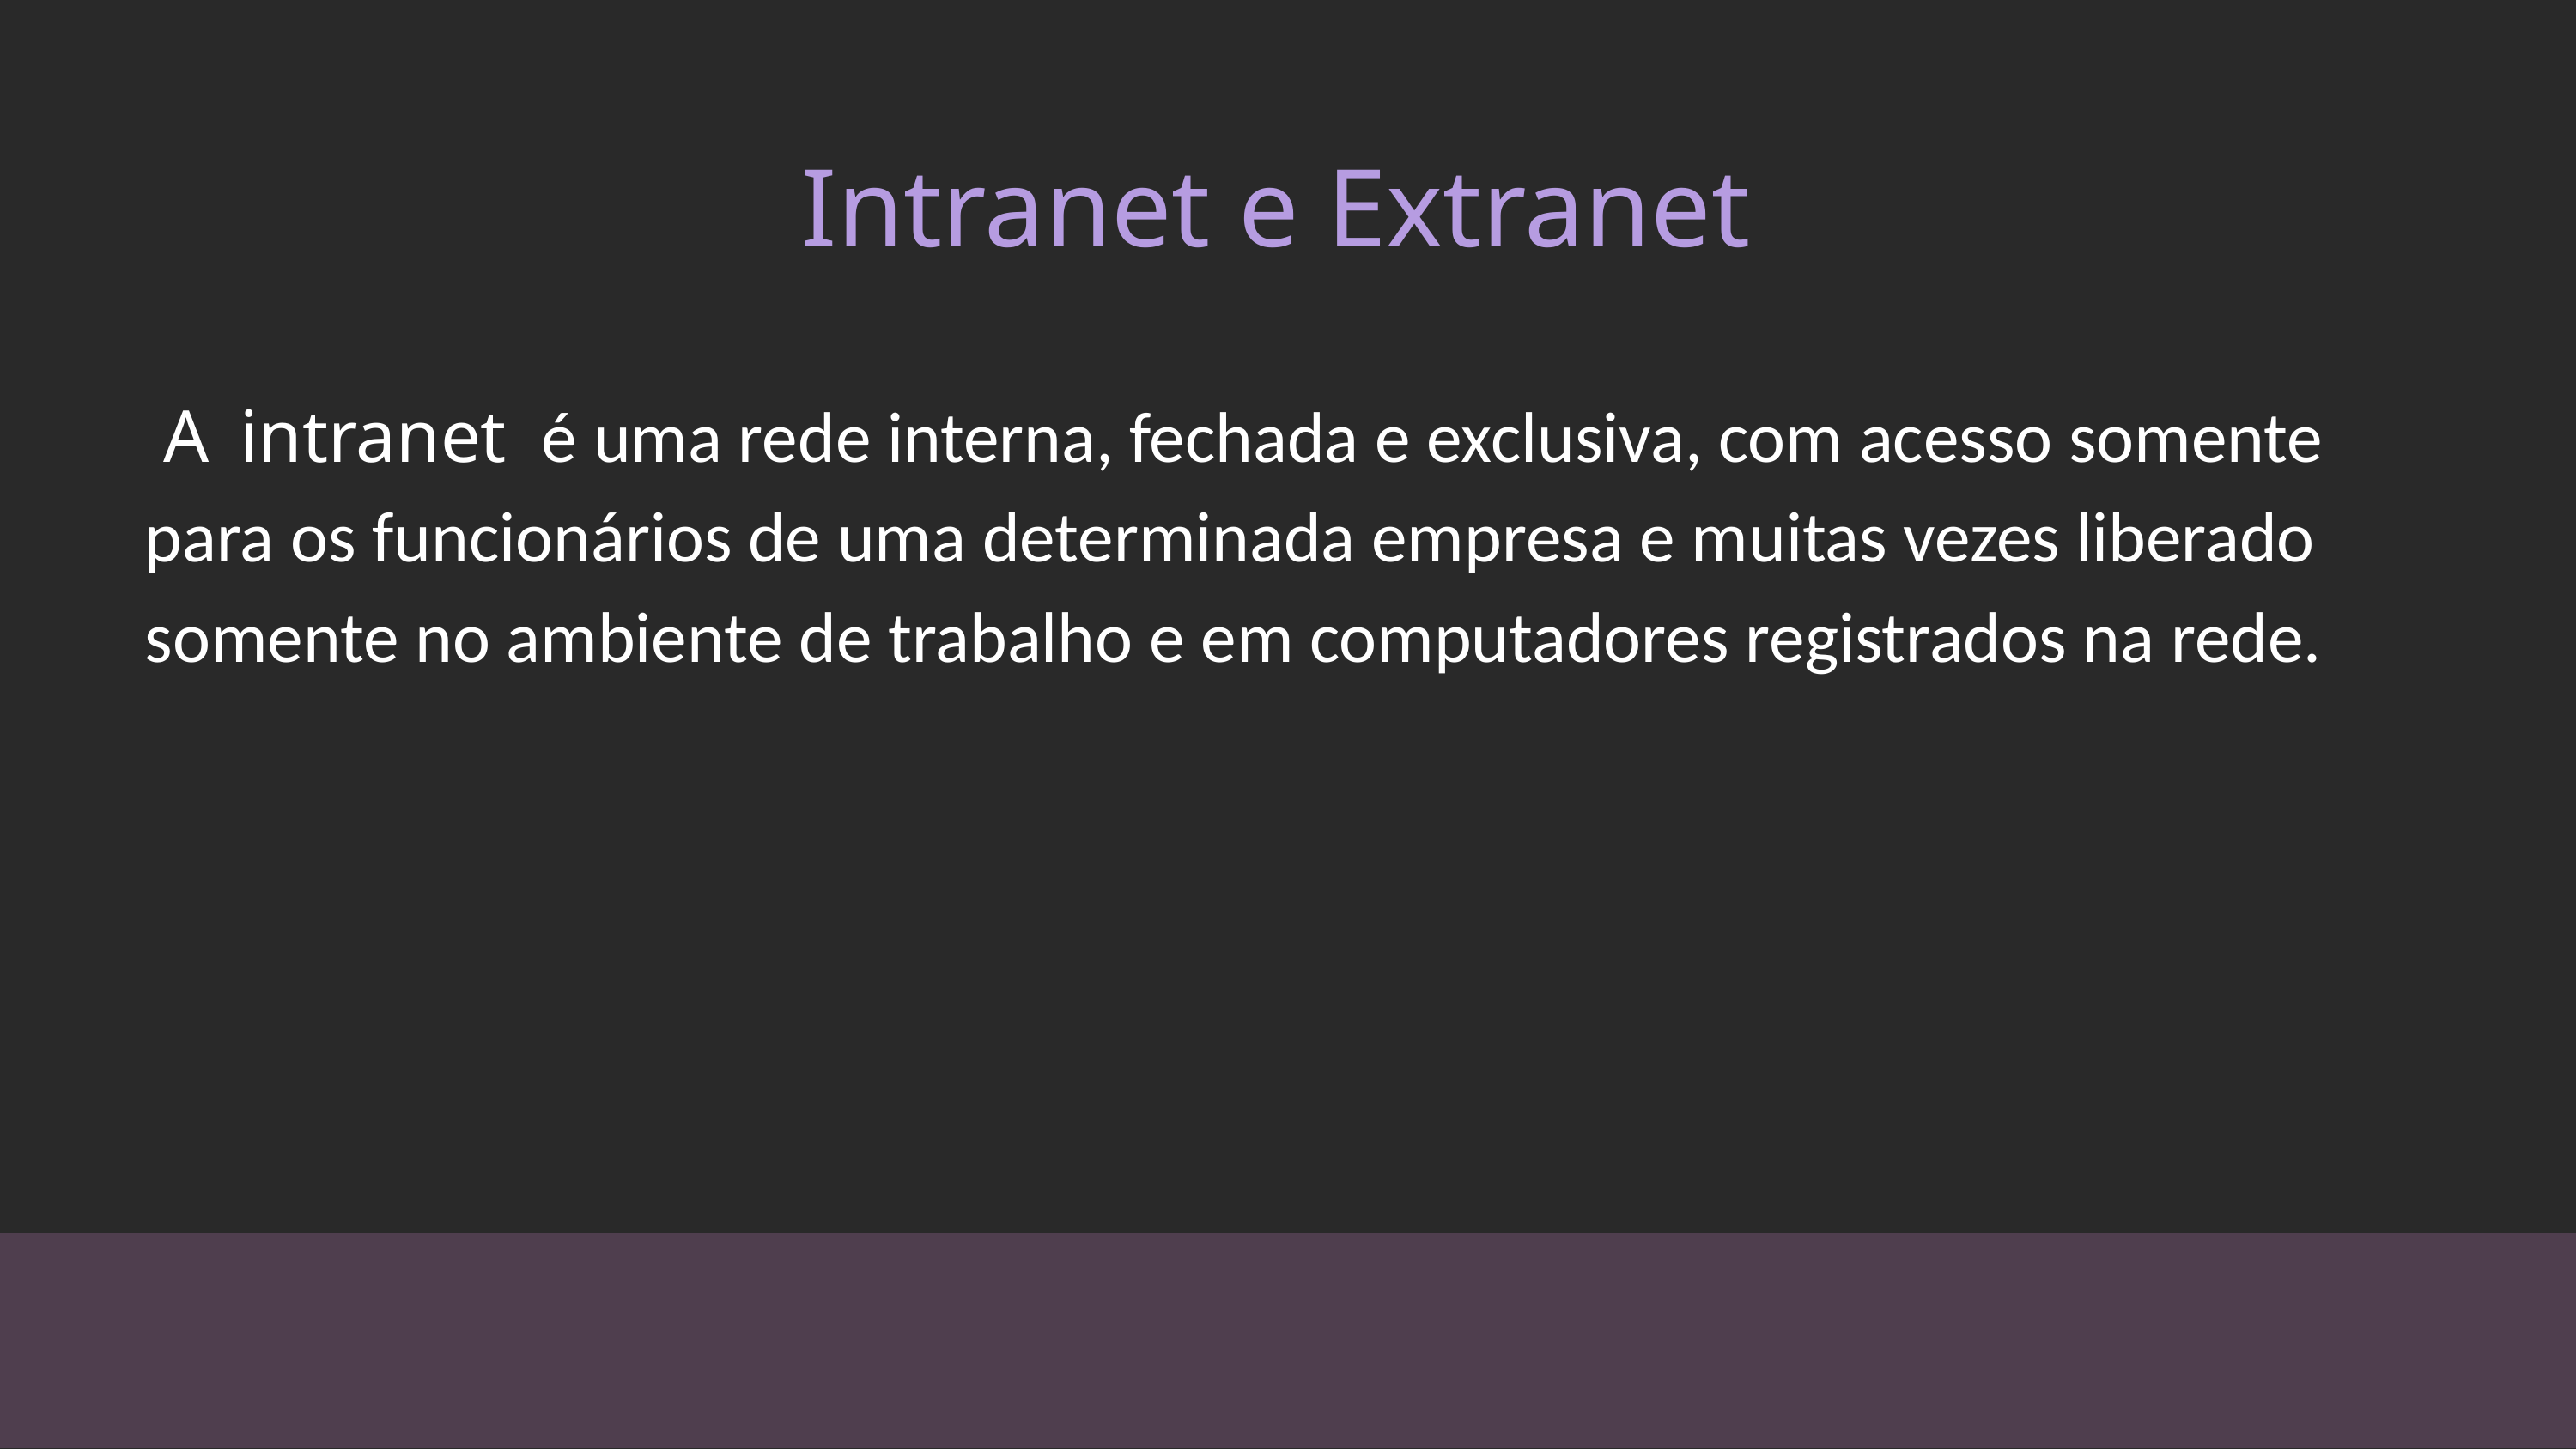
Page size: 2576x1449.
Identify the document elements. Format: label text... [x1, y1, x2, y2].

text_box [0, 1232, 2576, 1449]
text_box A intranet é uma rede interna, fechada e exclusiva, com acesso somente para os funcionários de uma determinada empresa e muitas vezes liberado somente no ambiente de trabalho e em computadores registrados na rede. [144, 376, 2432, 677]
text_box Intranet e Extranet [751, 118, 1801, 269]
